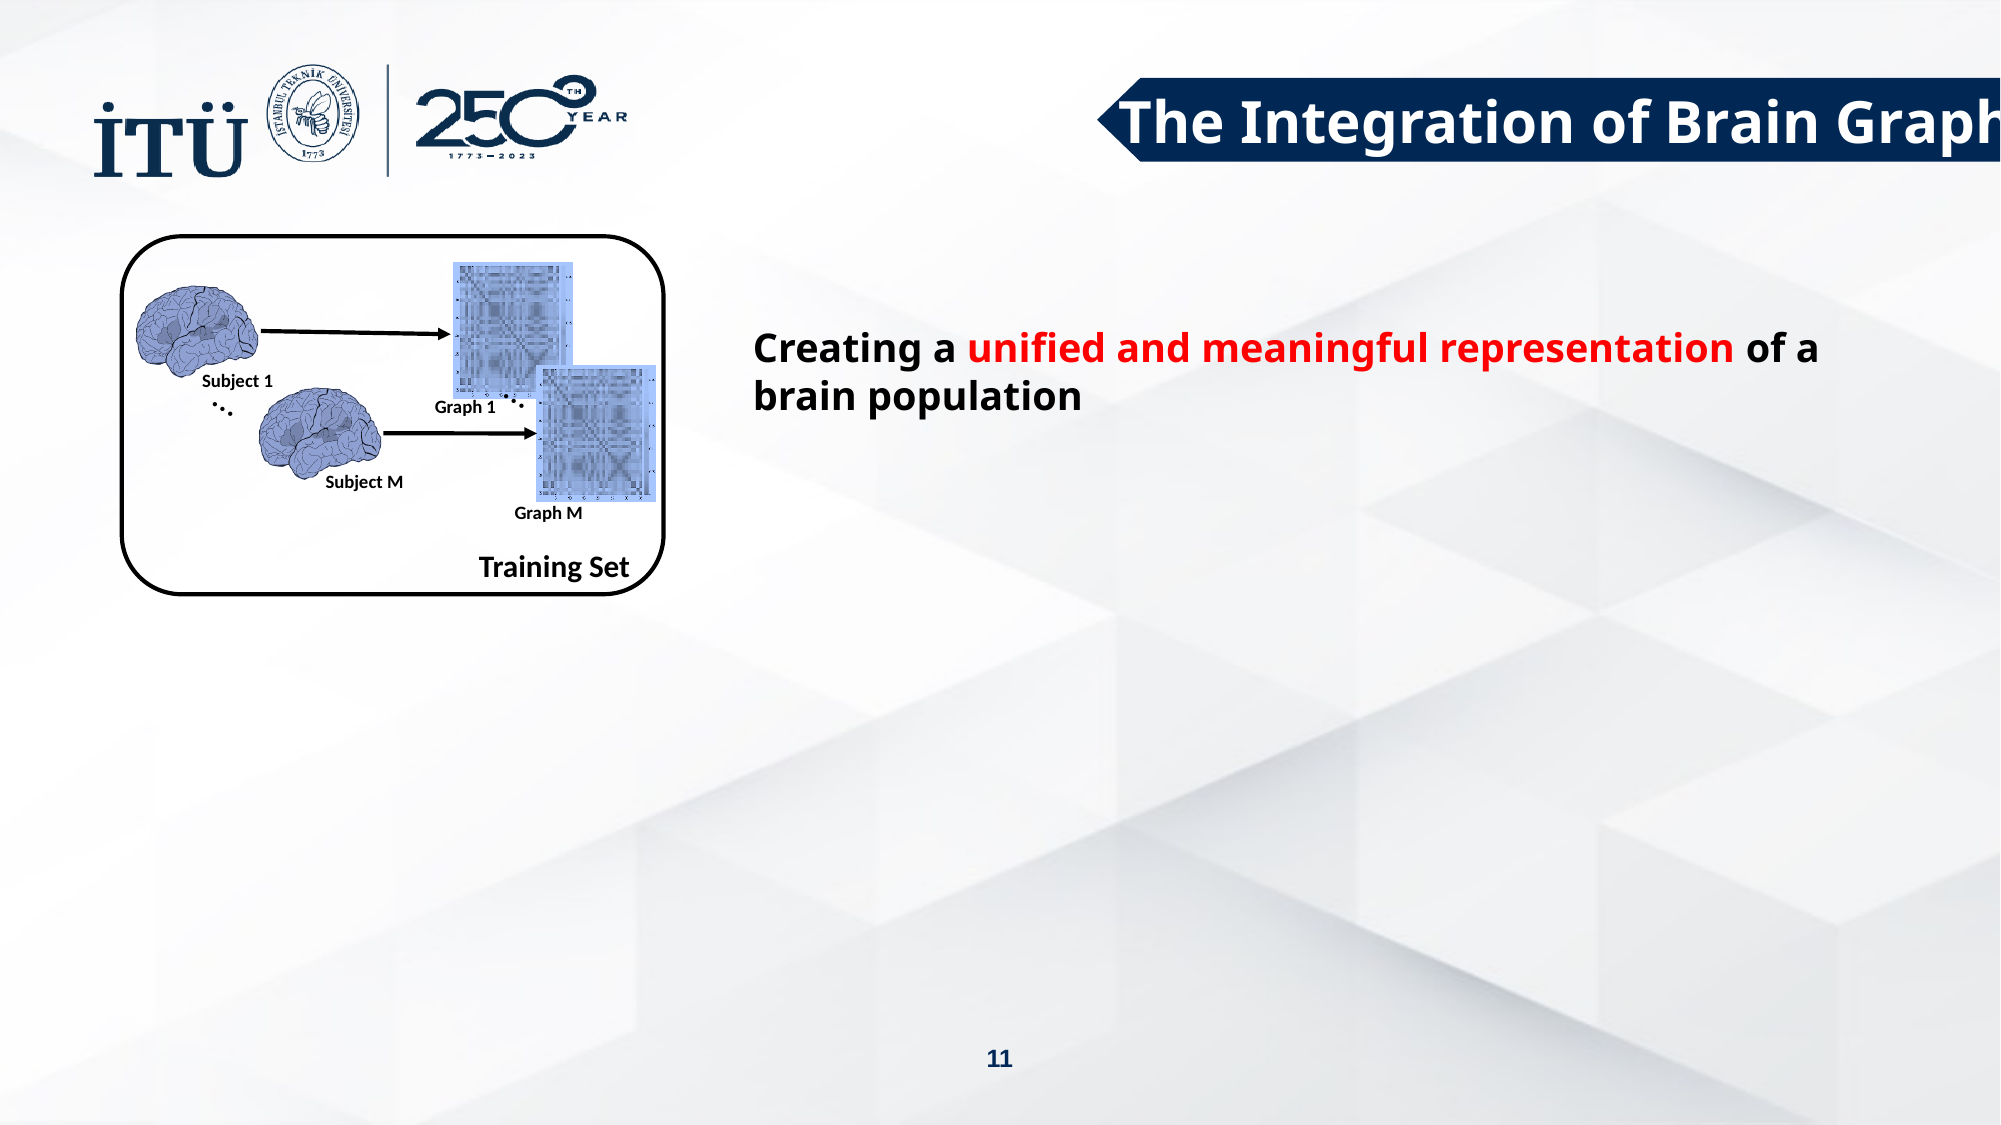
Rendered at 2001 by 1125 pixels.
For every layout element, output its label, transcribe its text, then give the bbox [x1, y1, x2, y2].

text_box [260, 330, 451, 335]
text_box 11 [788, 1035, 1212, 1081]
text_box Creating a unified and meaningful representation of a brain population [737, 262, 1946, 526]
text_box Training Set [444, 538, 665, 592]
text_box The Integration of Brain Graphs [1104, 77, 2000, 163]
picture [0, 0, 2001, 1125]
text_box [121, 236, 664, 595]
